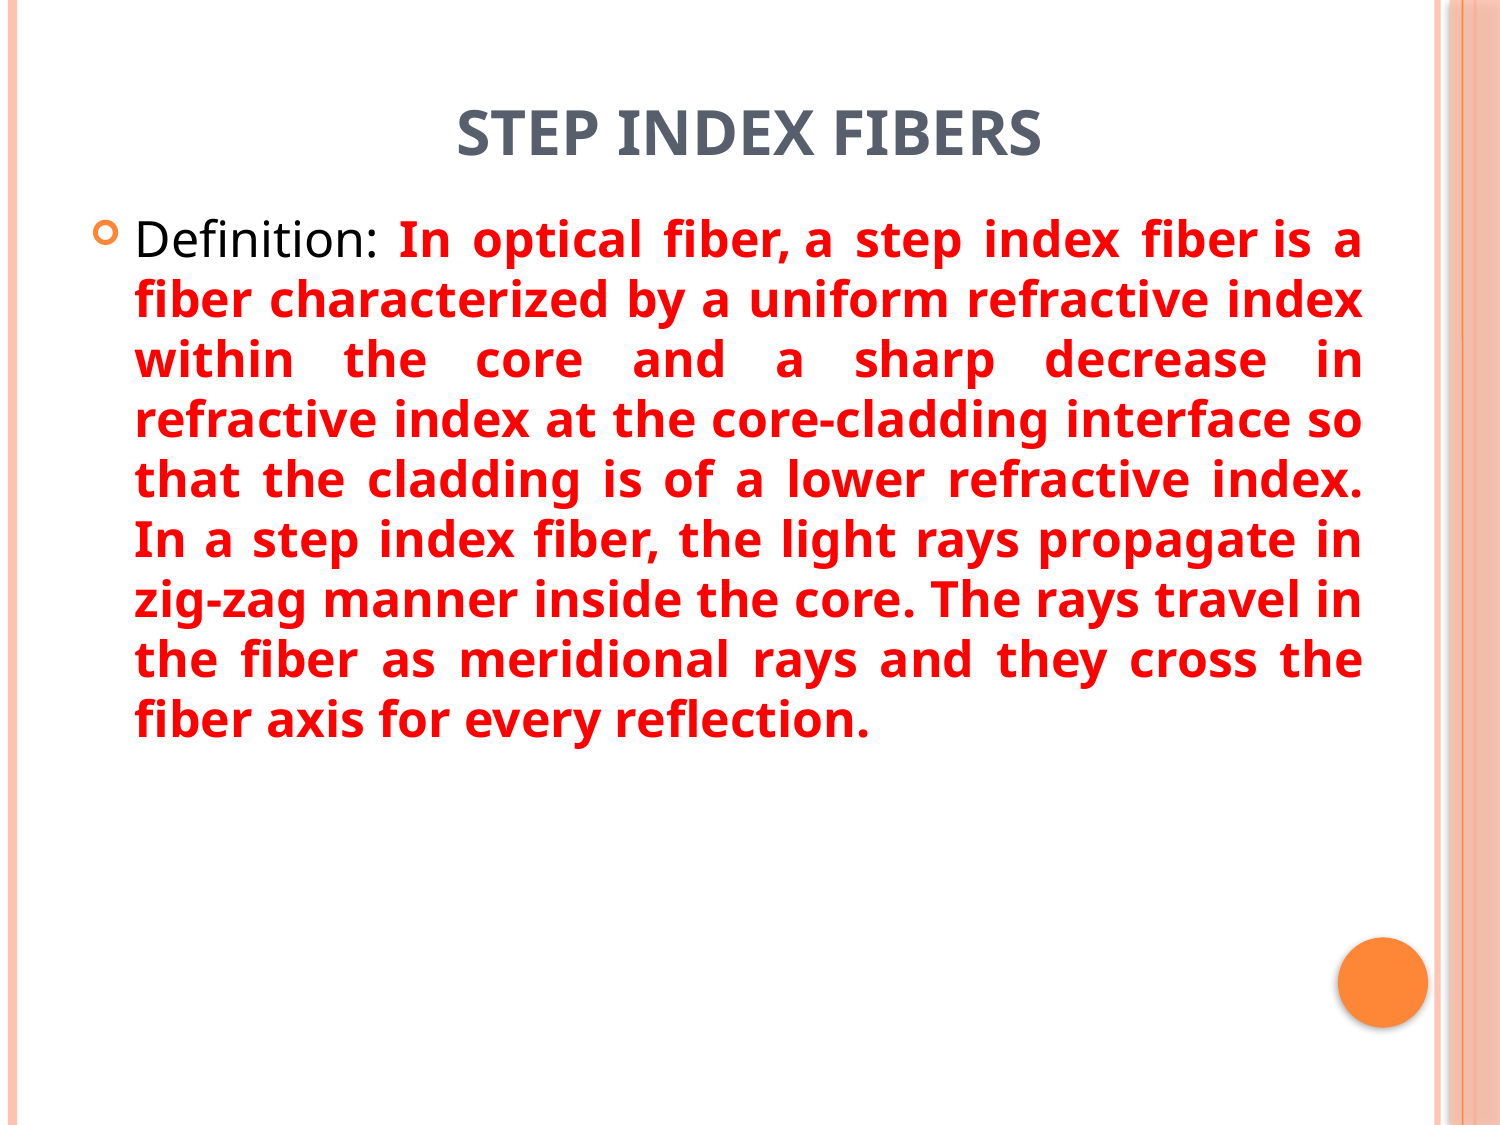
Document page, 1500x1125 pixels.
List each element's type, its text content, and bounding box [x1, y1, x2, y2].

title STEP INDEX fibers [137, 37, 1363, 175]
list Definition: In optical fiber, a step index fiber is a fiber characterized by a uniform refractive index within the core and a sharp decrease in refractive index at the core-cladding interface so that the cladding is of a lower refractive index. In a step index fiber, the light rays propagate in zig-zag manner inside the core. The rays travel in the fiber as meridional rays and they cross the fiber axis for every reflection. [75, 200, 1380, 1062]
